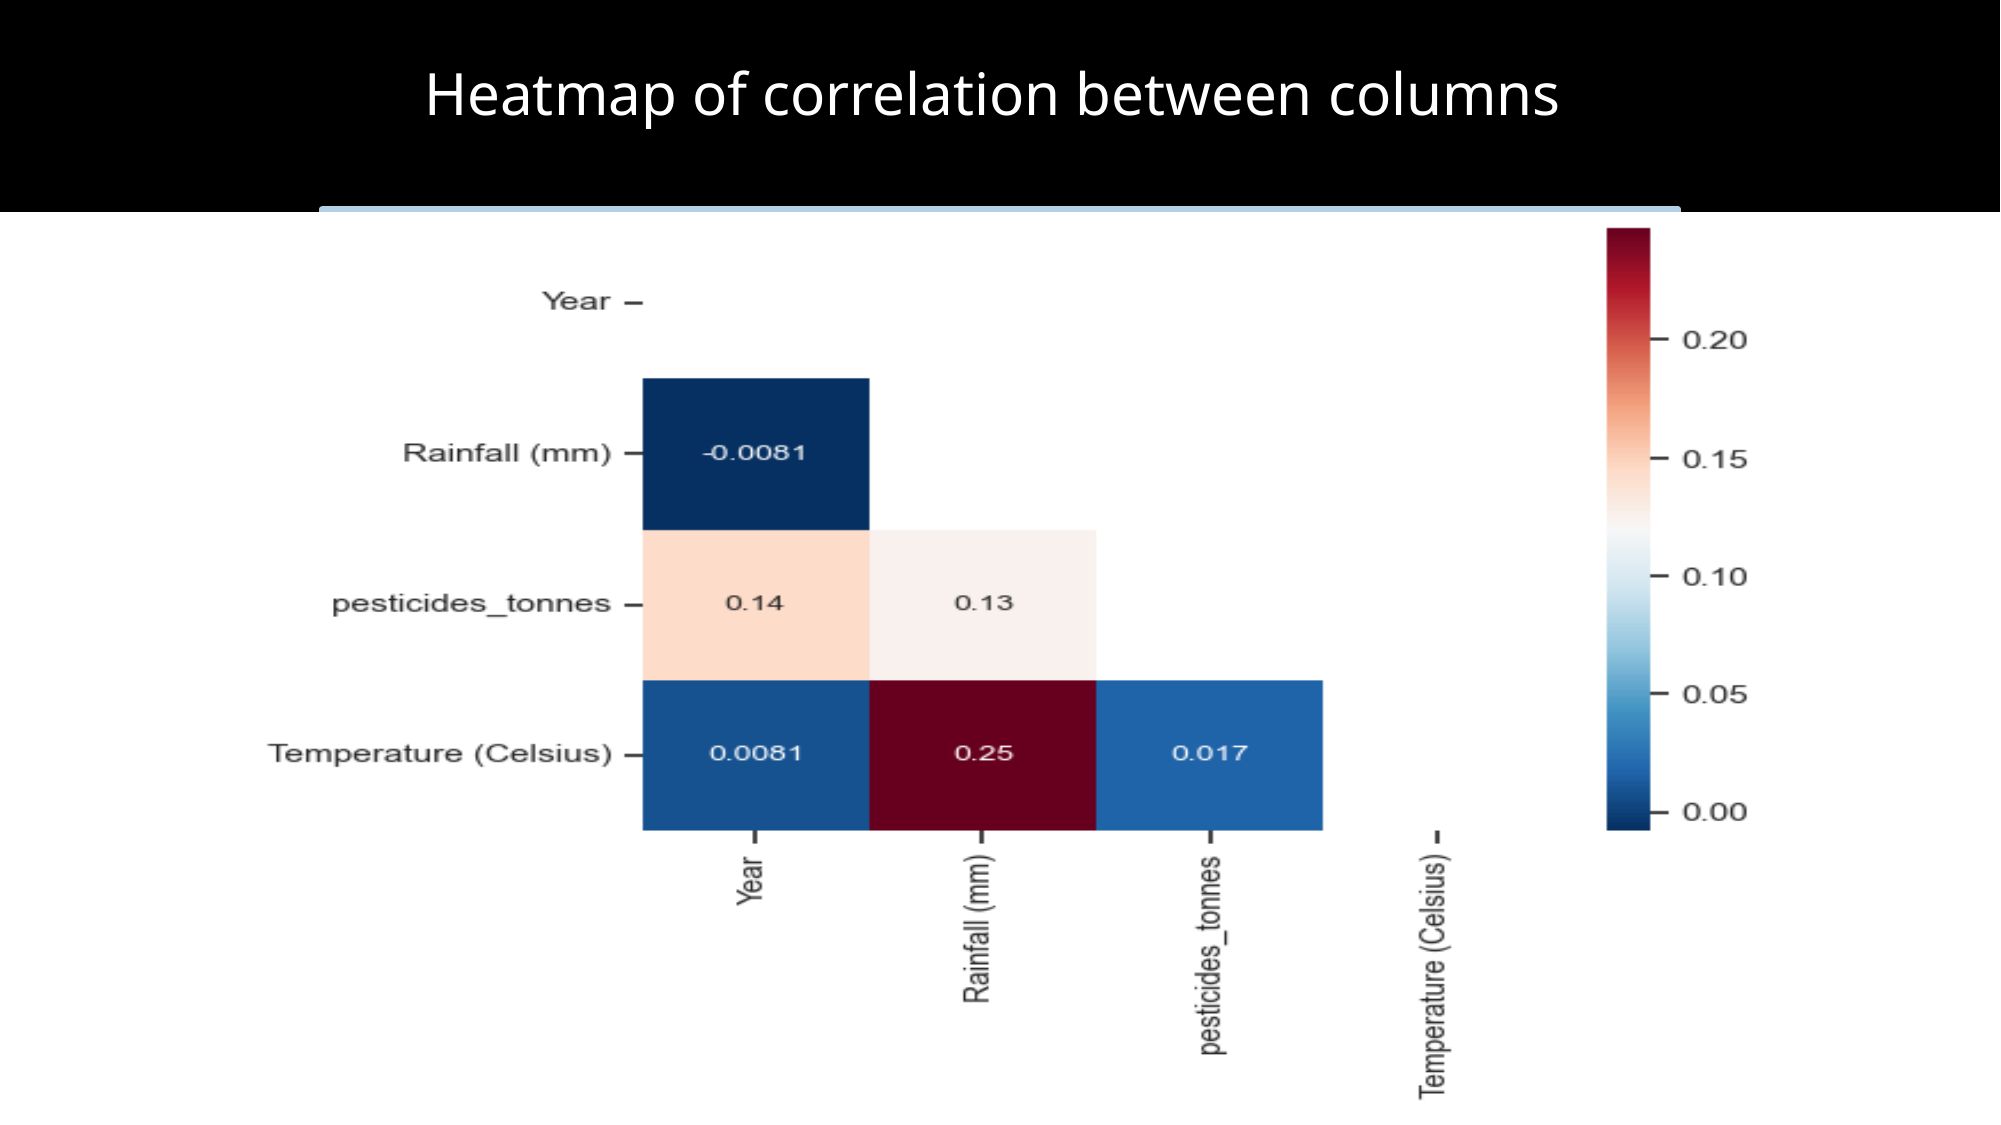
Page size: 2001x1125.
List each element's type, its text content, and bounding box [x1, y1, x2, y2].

text_box Heatmap of correlation between columns [103, 49, 1897, 135]
picture [0, 212, 2000, 1125]
title DATA VISUALIZATION [319, 206, 1681, 212]
